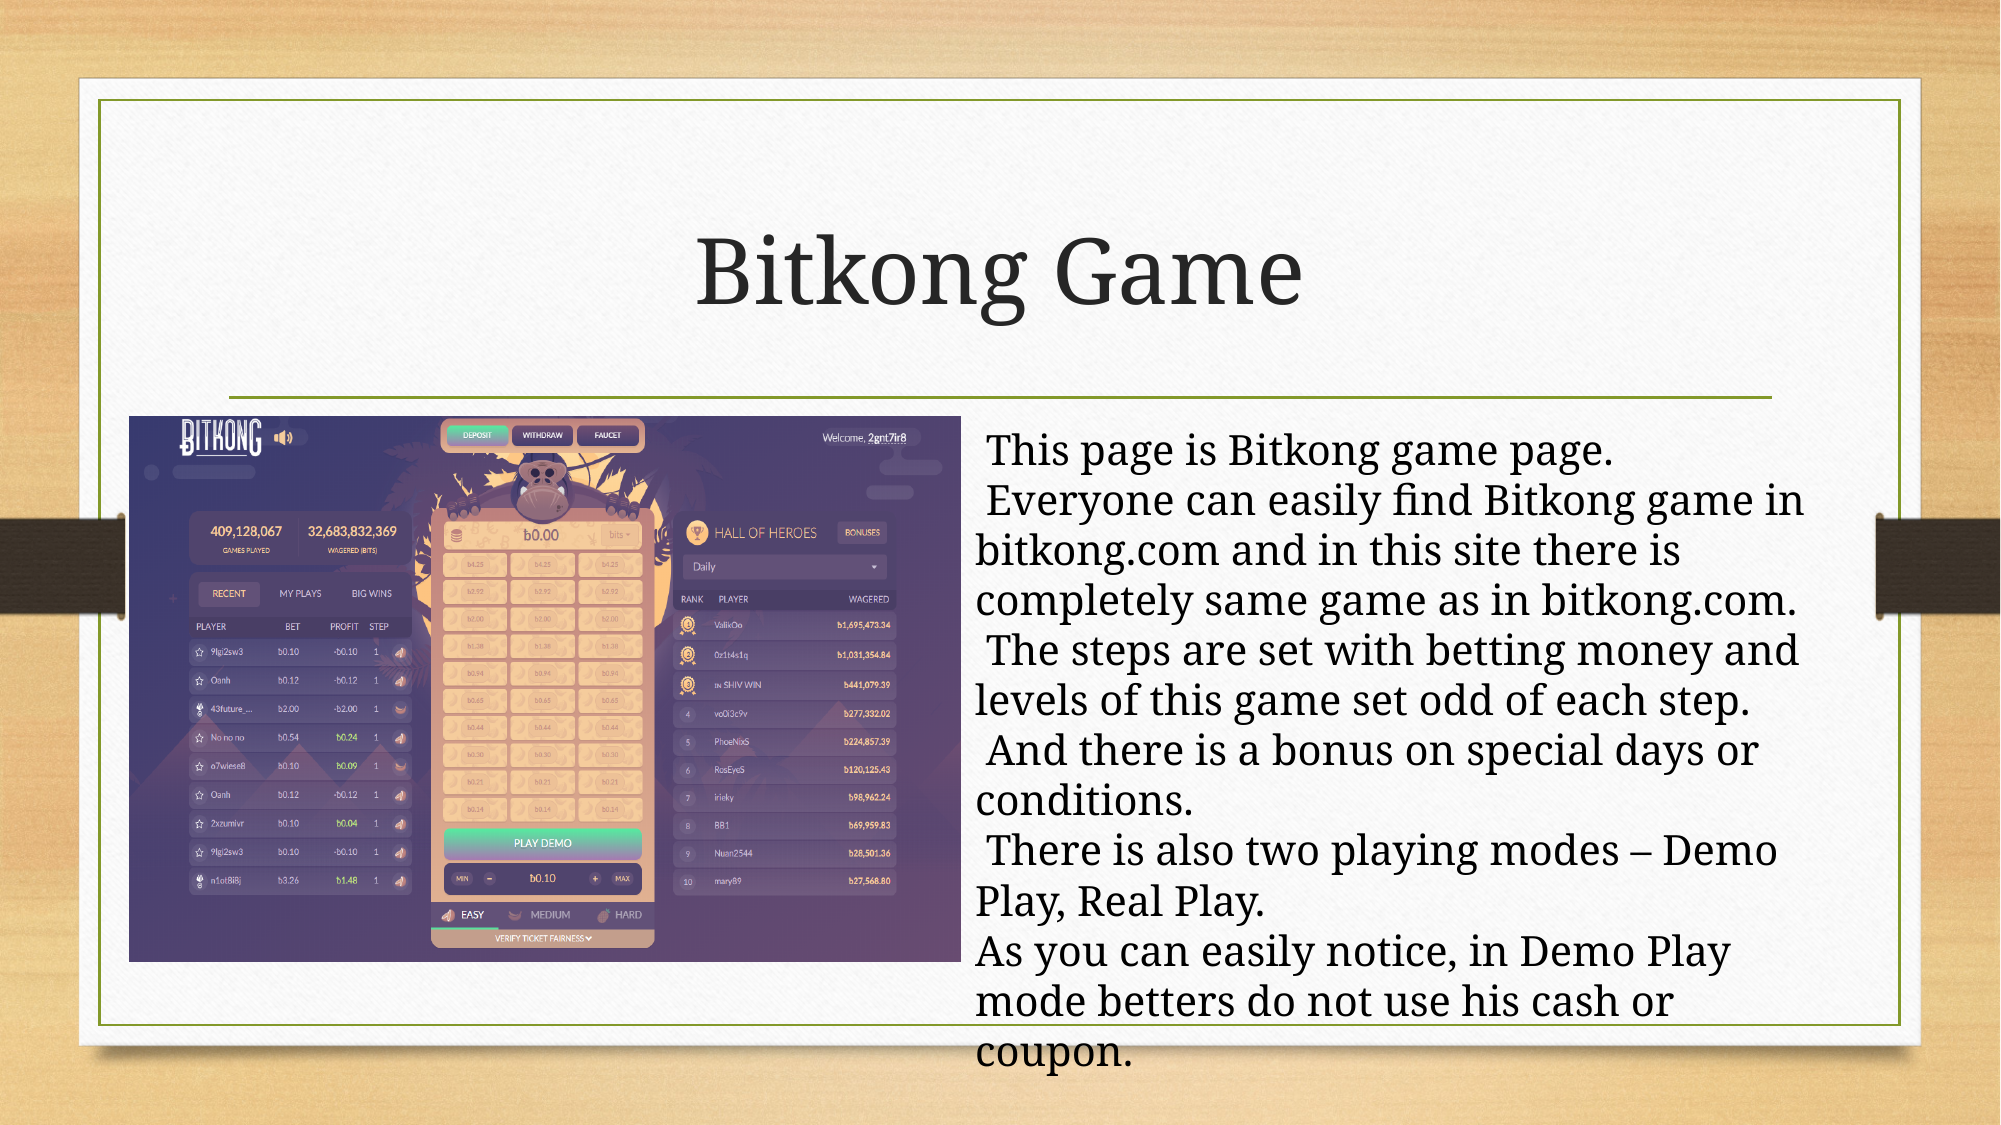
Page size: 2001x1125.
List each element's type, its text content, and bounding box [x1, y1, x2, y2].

picture [0, 0, 2001, 1125]
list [129, 416, 961, 962]
text_box This page is Bitkong game page. Everyone can easily find Bitkong game in bitkong.com and in this site there is completely same game as in bitkong.com. The steps are set with betting money and levels of this game set odd of each step. And there is a bonus on special days or conditions. There is also two playing modes – Demo Play, Real Play. As you can easily notice, in Demo Play mode betters do not use his cash or coupon. [960, 416, 1830, 1082]
title Bitkong Game [212, 161, 1788, 375]
